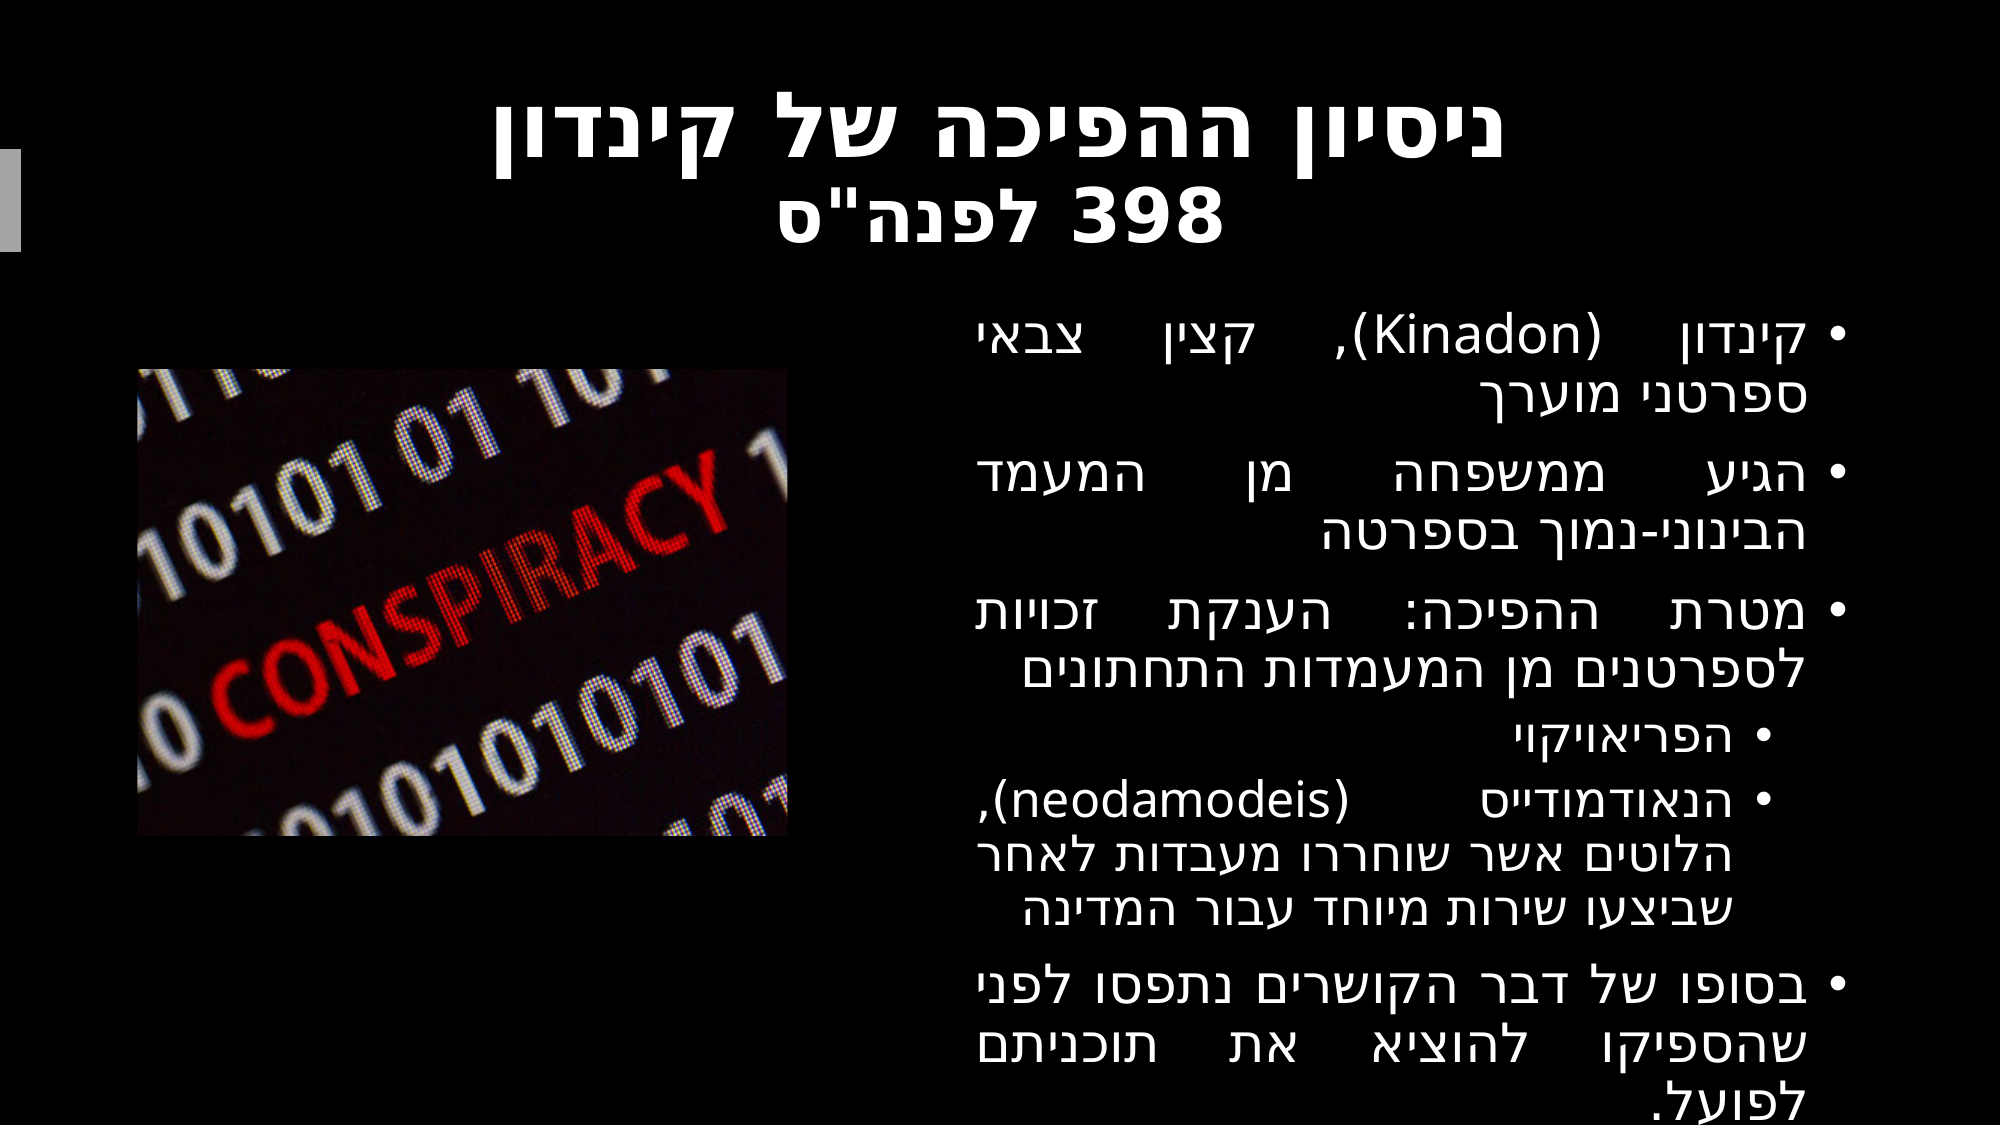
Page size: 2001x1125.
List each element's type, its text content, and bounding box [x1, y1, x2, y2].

list קינדון (Kinadon), קצין צבאי ספרטני מוערך הגיע ממשפחה מן המעמד הבינוני-נמוך בספרטה מטרת ההפיכה: הענקת זכויות לספרטנים מן המעמדות התחתונים הפריאויקוי הנאודמודייס (neodamodeis), הלוטים אשר שוחררו מעבדות לאחר שביצעו שירות מיוחד עבור המדינה בסופו של דבר הקושרים נתפסו לפני שהספיקו להוציא את תוכניתם לפועל. [960, 299, 1863, 1014]
picture [137, 368, 788, 836]
title ניסיון ההפיכה של קינדון 398 לפנה"ס [137, 59, 1863, 278]
